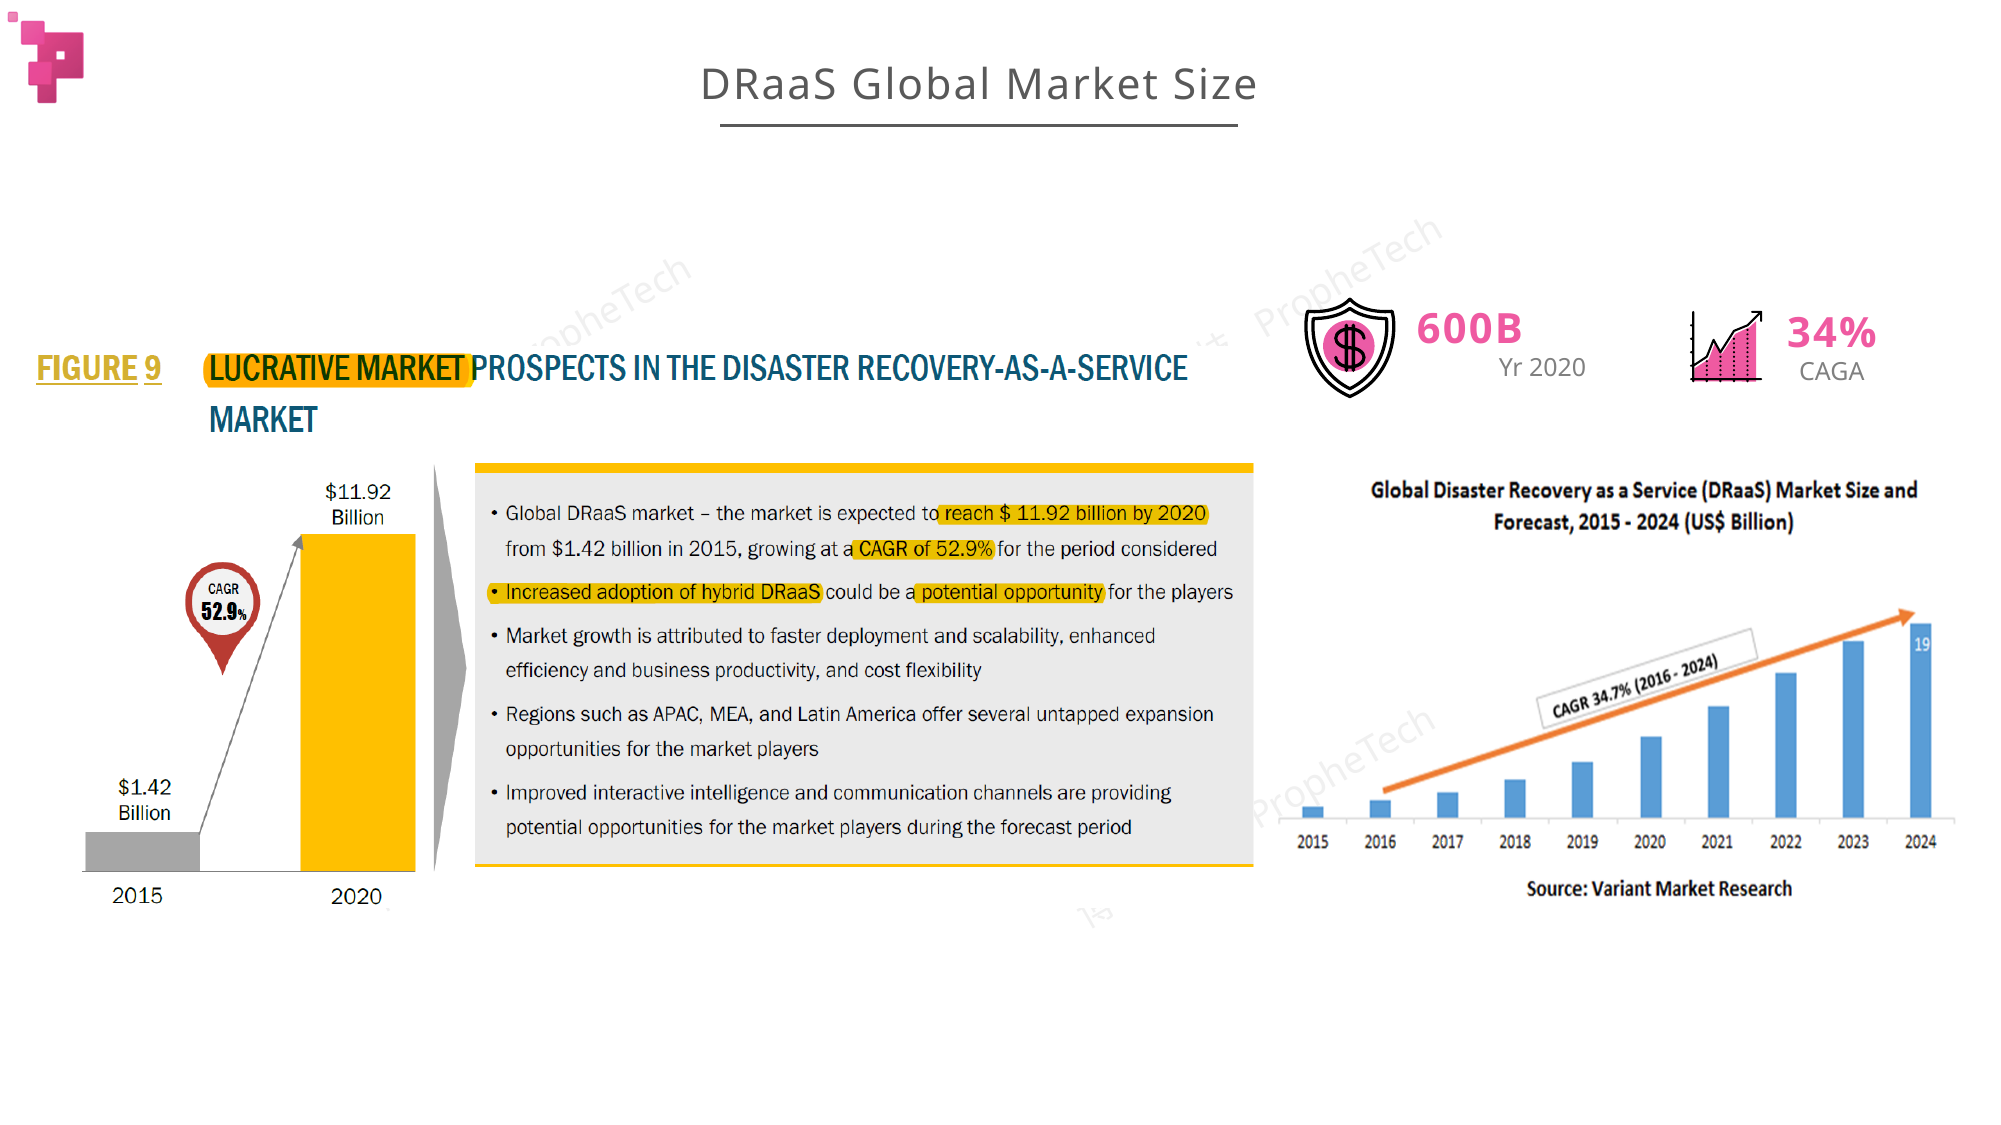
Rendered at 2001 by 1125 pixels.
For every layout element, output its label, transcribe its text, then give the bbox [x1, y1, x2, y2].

picture [0, 8, 99, 110]
text_box 600B Yr 2020 [1402, 294, 1684, 389]
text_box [1303, 297, 1397, 399]
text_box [1689, 310, 1763, 383]
text_box 34% CAGA [1732, 298, 1931, 393]
picture [1269, 466, 1957, 908]
title DRaaS Global Market Size [668, 35, 1289, 137]
picture [28, 346, 1254, 909]
